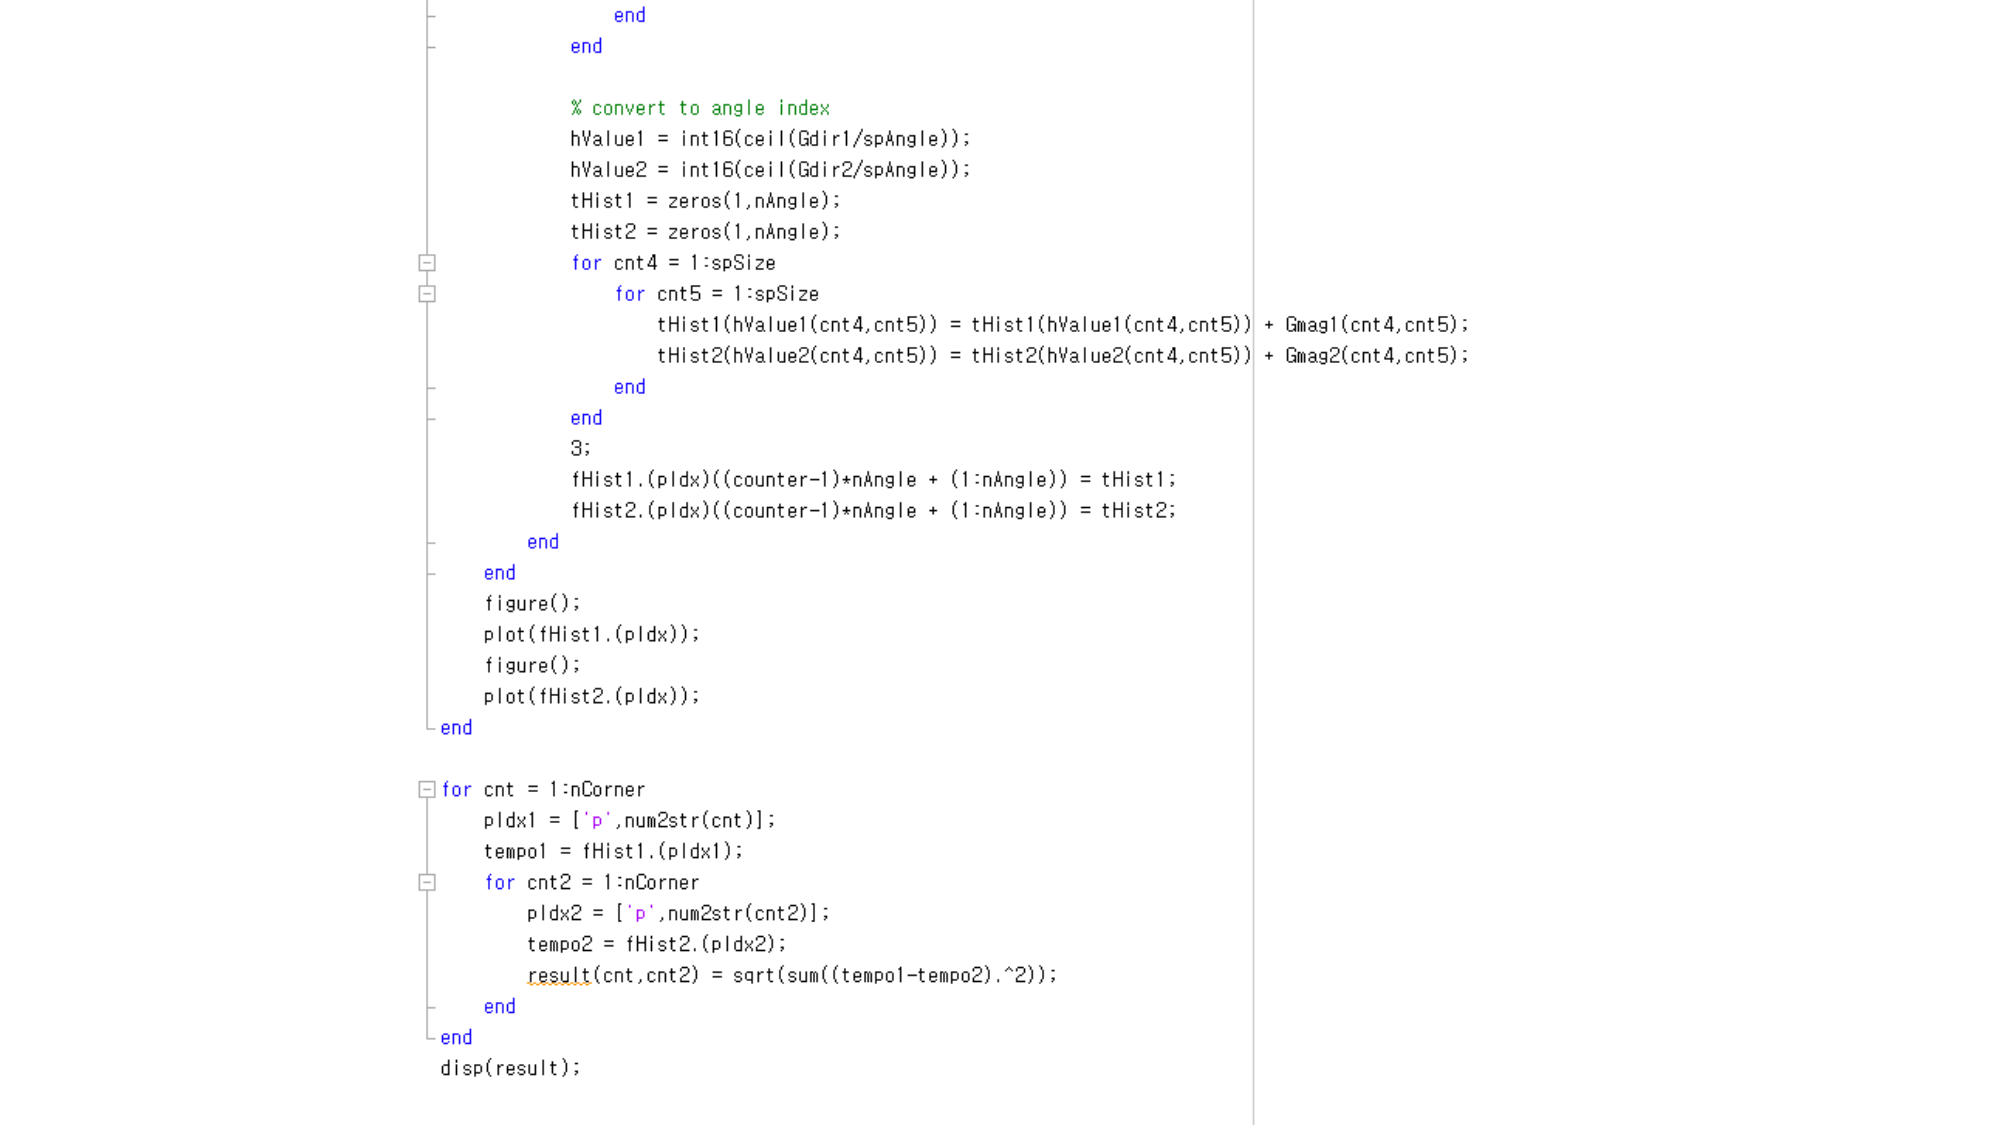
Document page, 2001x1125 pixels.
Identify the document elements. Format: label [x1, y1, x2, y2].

picture [407, 0, 1592, 1125]
